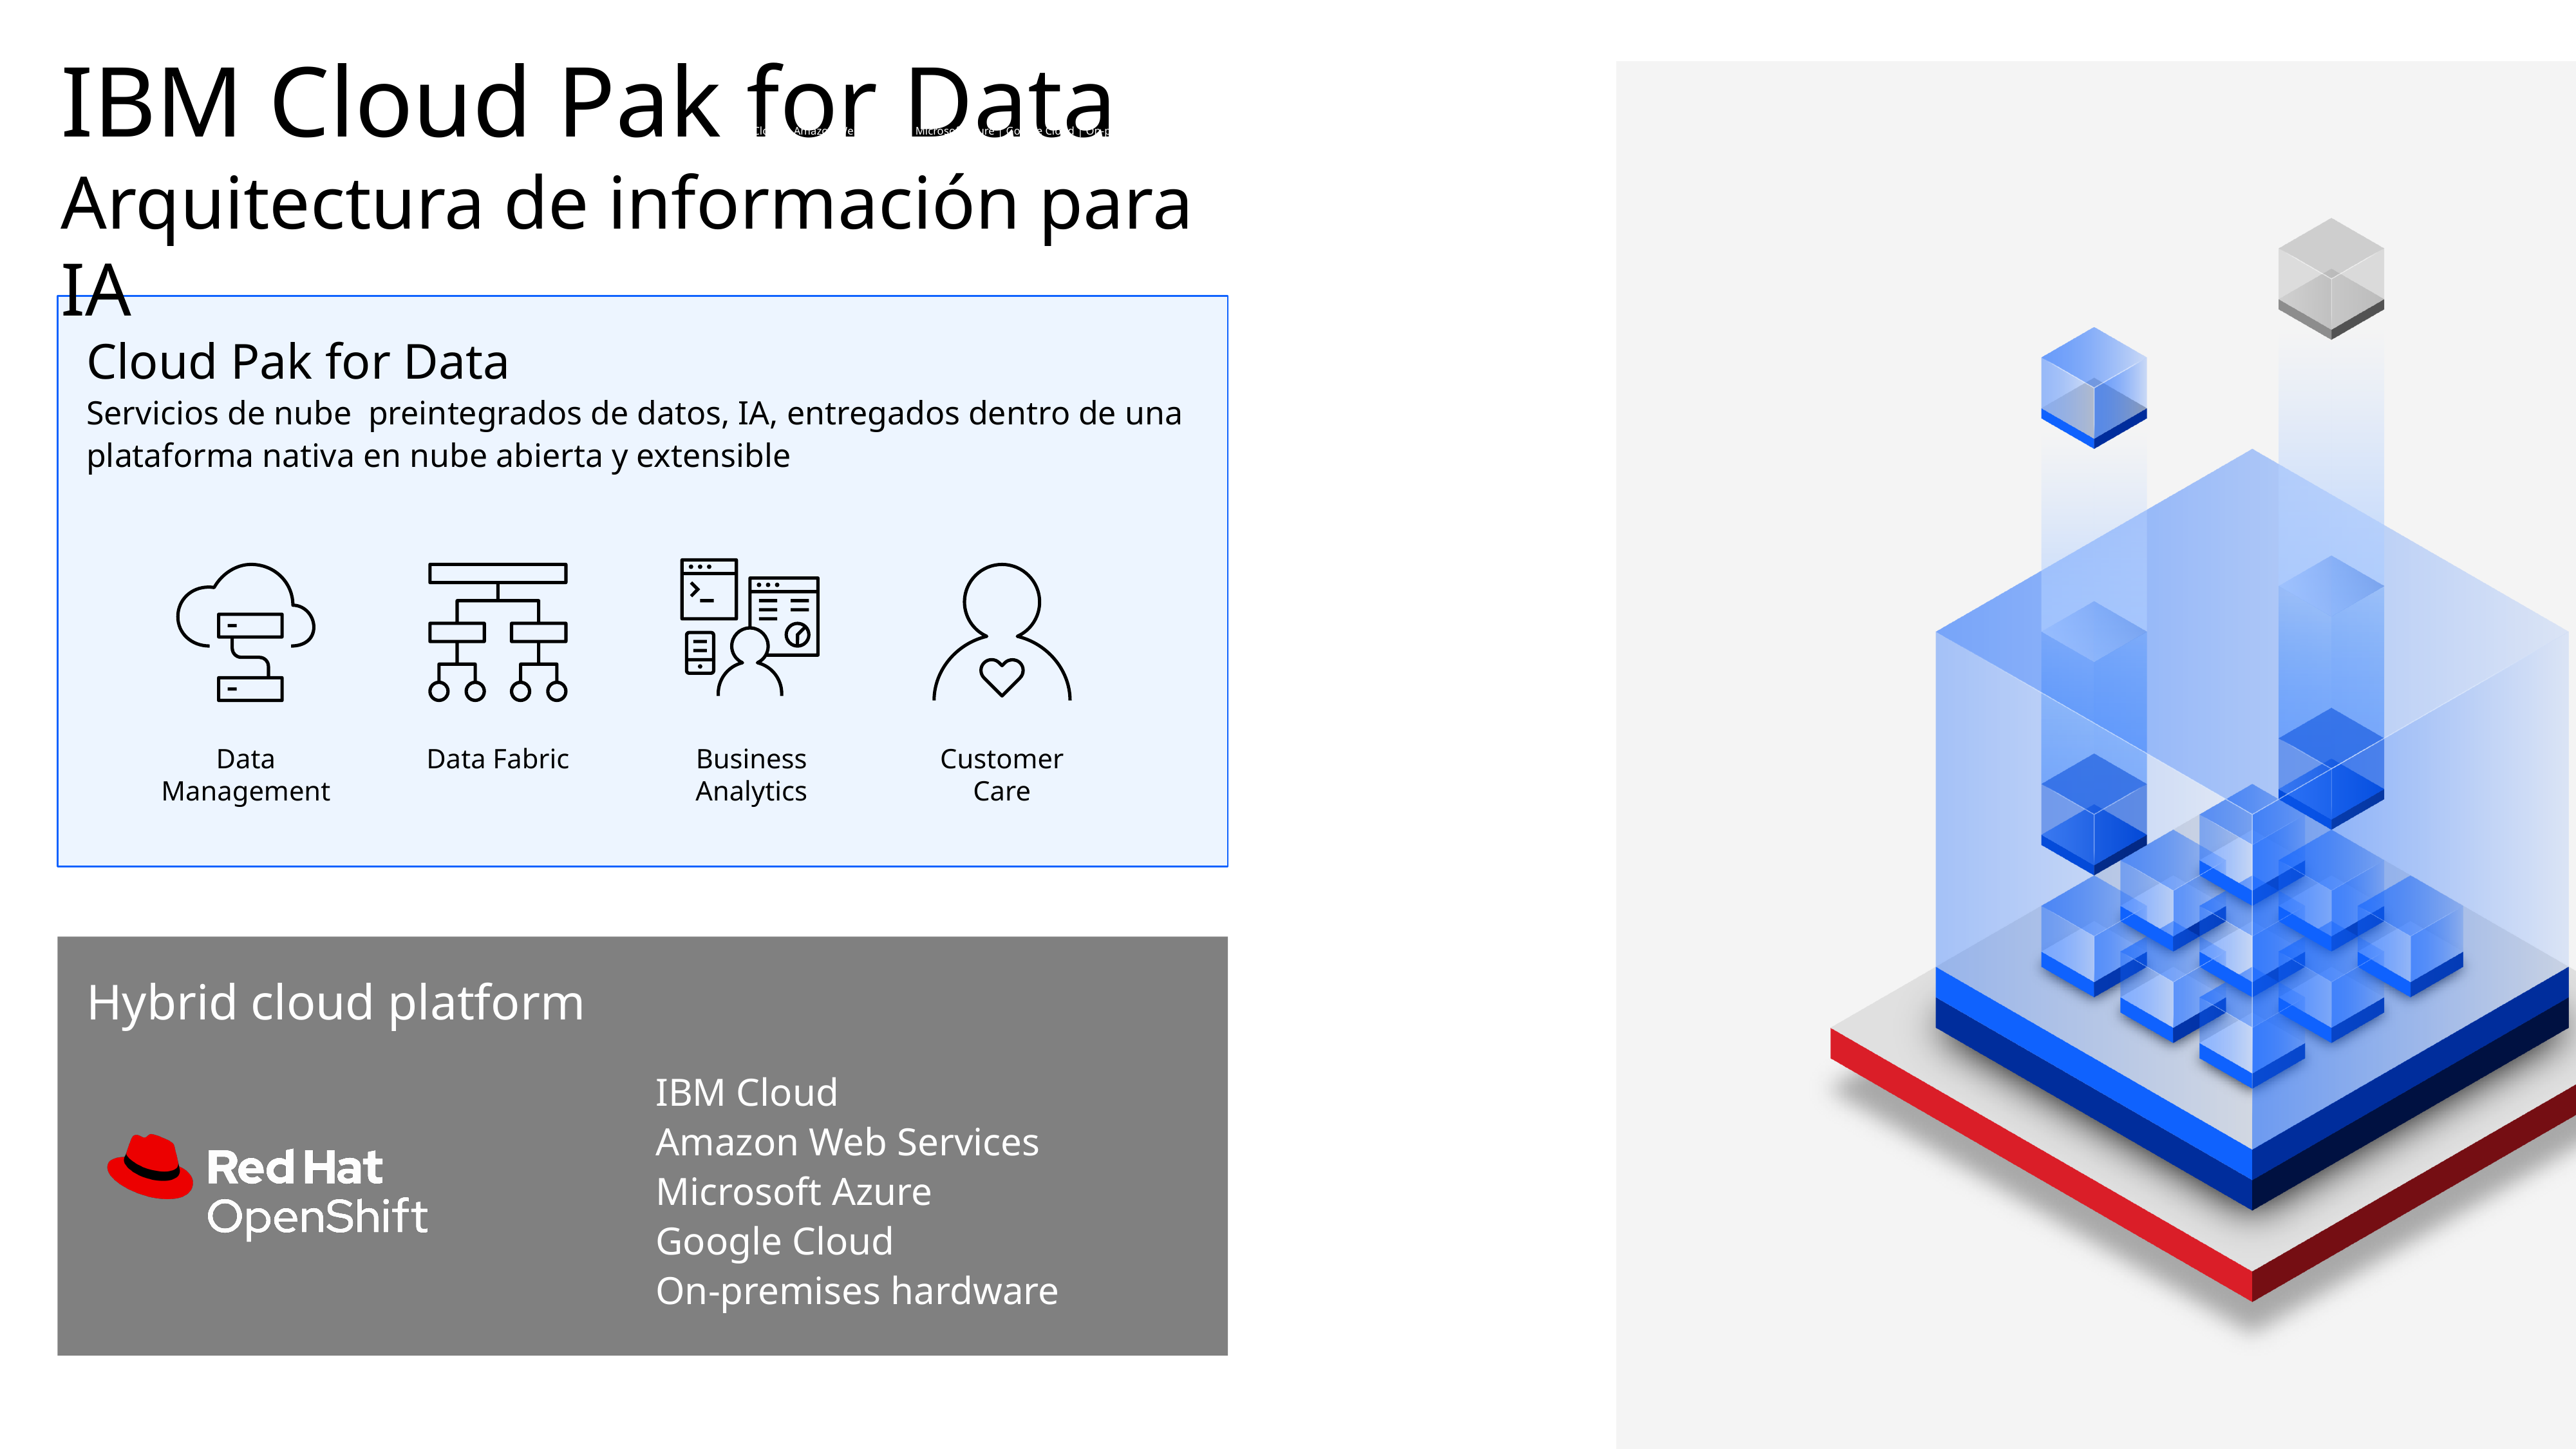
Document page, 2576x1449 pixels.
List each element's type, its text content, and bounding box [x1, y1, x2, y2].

title IBM Cloud Pak for Data Arquitectura de información para IA [60, 40, 1228, 275]
text_box Data Management [159, 741, 333, 806]
text_box Business Analytics [664, 741, 838, 806]
text_box Customer Care [915, 741, 1089, 806]
text_box [428, 562, 568, 703]
picture [106, 1133, 429, 1243]
text_box [217, 612, 284, 703]
text_box [932, 562, 1072, 701]
picture [1616, 61, 2576, 1449]
text_box [176, 562, 315, 648]
text_box [684, 630, 716, 675]
text_box IBM Cloud | Amazon Web Services | Microsoft Azure | Google Cloud | On-premises hardware [708, 119, 1183, 155]
text_box IBM Cloud Amazon Web Services Microsoft Azure Google Cloud On-premises hardware [646, 1059, 1185, 1317]
text_box Hybrid cloud platform [56, 935, 1229, 1357]
text_box [680, 558, 738, 621]
text_box [717, 576, 820, 696]
text_box Data Fabric [411, 741, 585, 774]
text_box Cloud Pak for Data Servicios de nube preintegrados de datos, IA, entregados dentro de una plataforma nativa en nube abierta y extensible [56, 294, 1229, 867]
